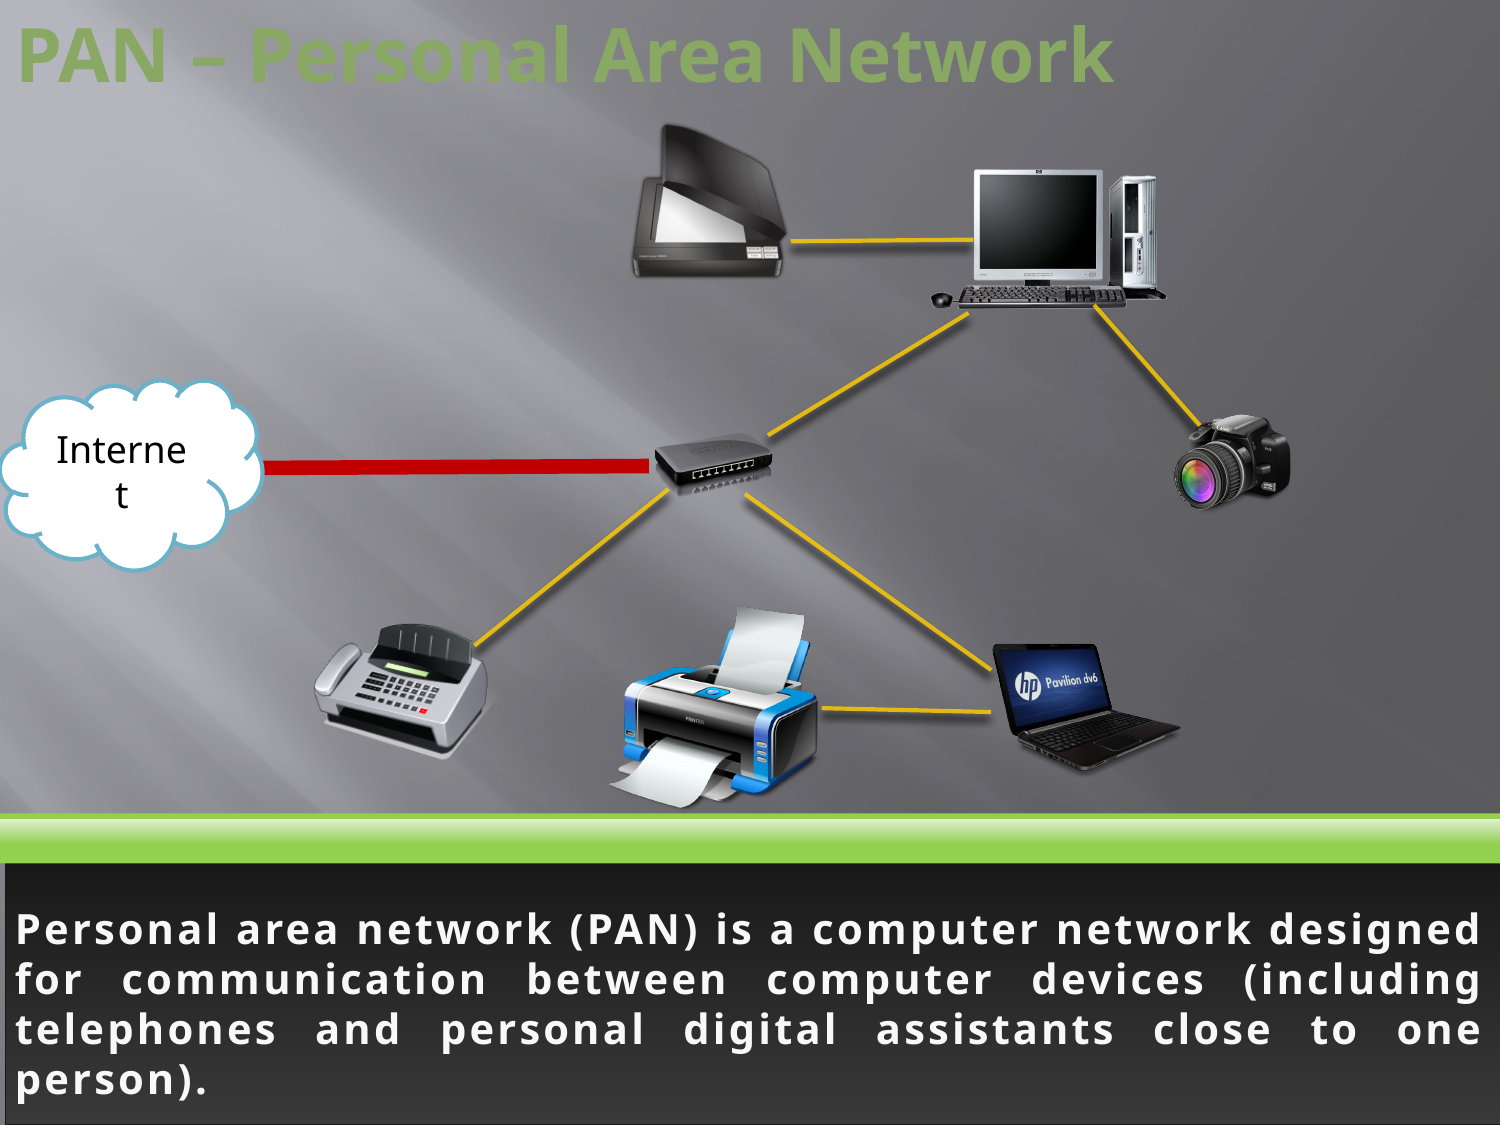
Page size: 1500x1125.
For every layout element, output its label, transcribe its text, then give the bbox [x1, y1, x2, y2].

text_box PAN – Personal Area Network [0, 0, 1469, 105]
picture [1171, 399, 1292, 519]
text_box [234, 465, 650, 469]
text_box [767, 312, 969, 436]
text_box Internet [0, 378, 265, 573]
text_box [821, 707, 992, 713]
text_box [744, 493, 992, 671]
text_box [0, 813, 1500, 1125]
picture [648, 417, 779, 515]
picture [628, 119, 791, 283]
picture [312, 584, 501, 774]
picture [603, 599, 822, 818]
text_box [474, 488, 669, 646]
picture [923, 135, 1187, 333]
picture [990, 614, 1187, 810]
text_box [1086, 311, 1208, 419]
